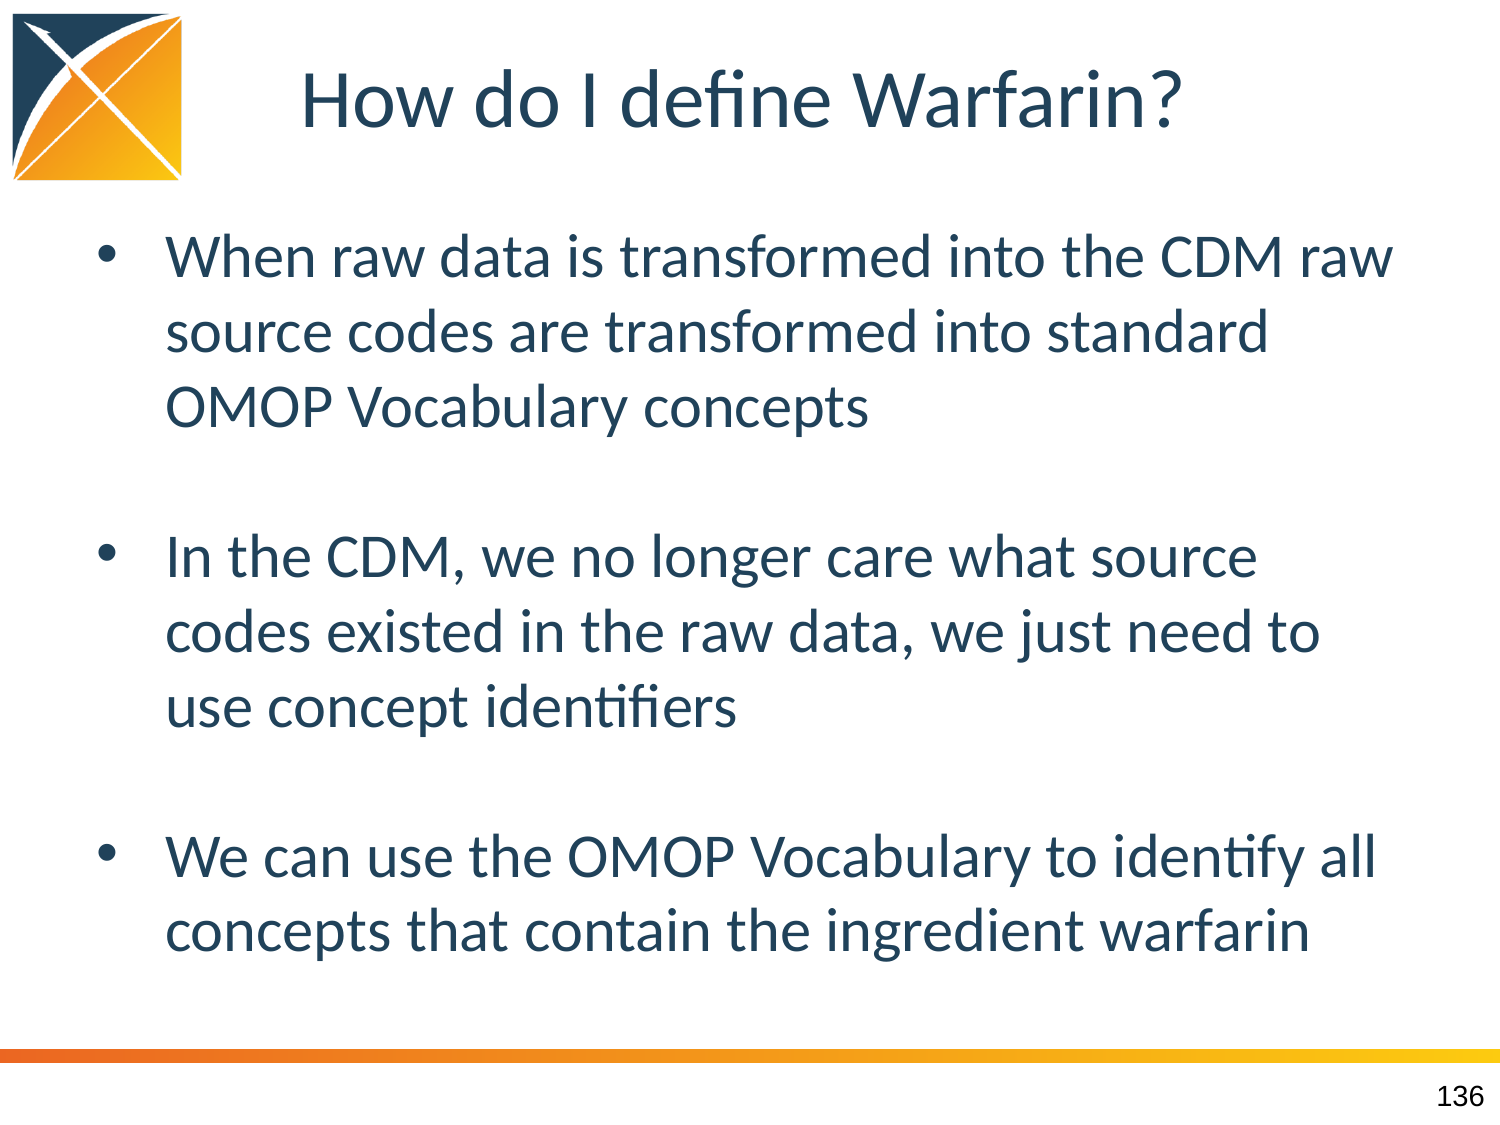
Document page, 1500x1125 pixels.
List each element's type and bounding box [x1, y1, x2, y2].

title [187, 24, 1300, 163]
picture [0, 0, 206, 200]
list [75, 200, 1425, 1005]
slide_number [1149, 1065, 1500, 1125]
